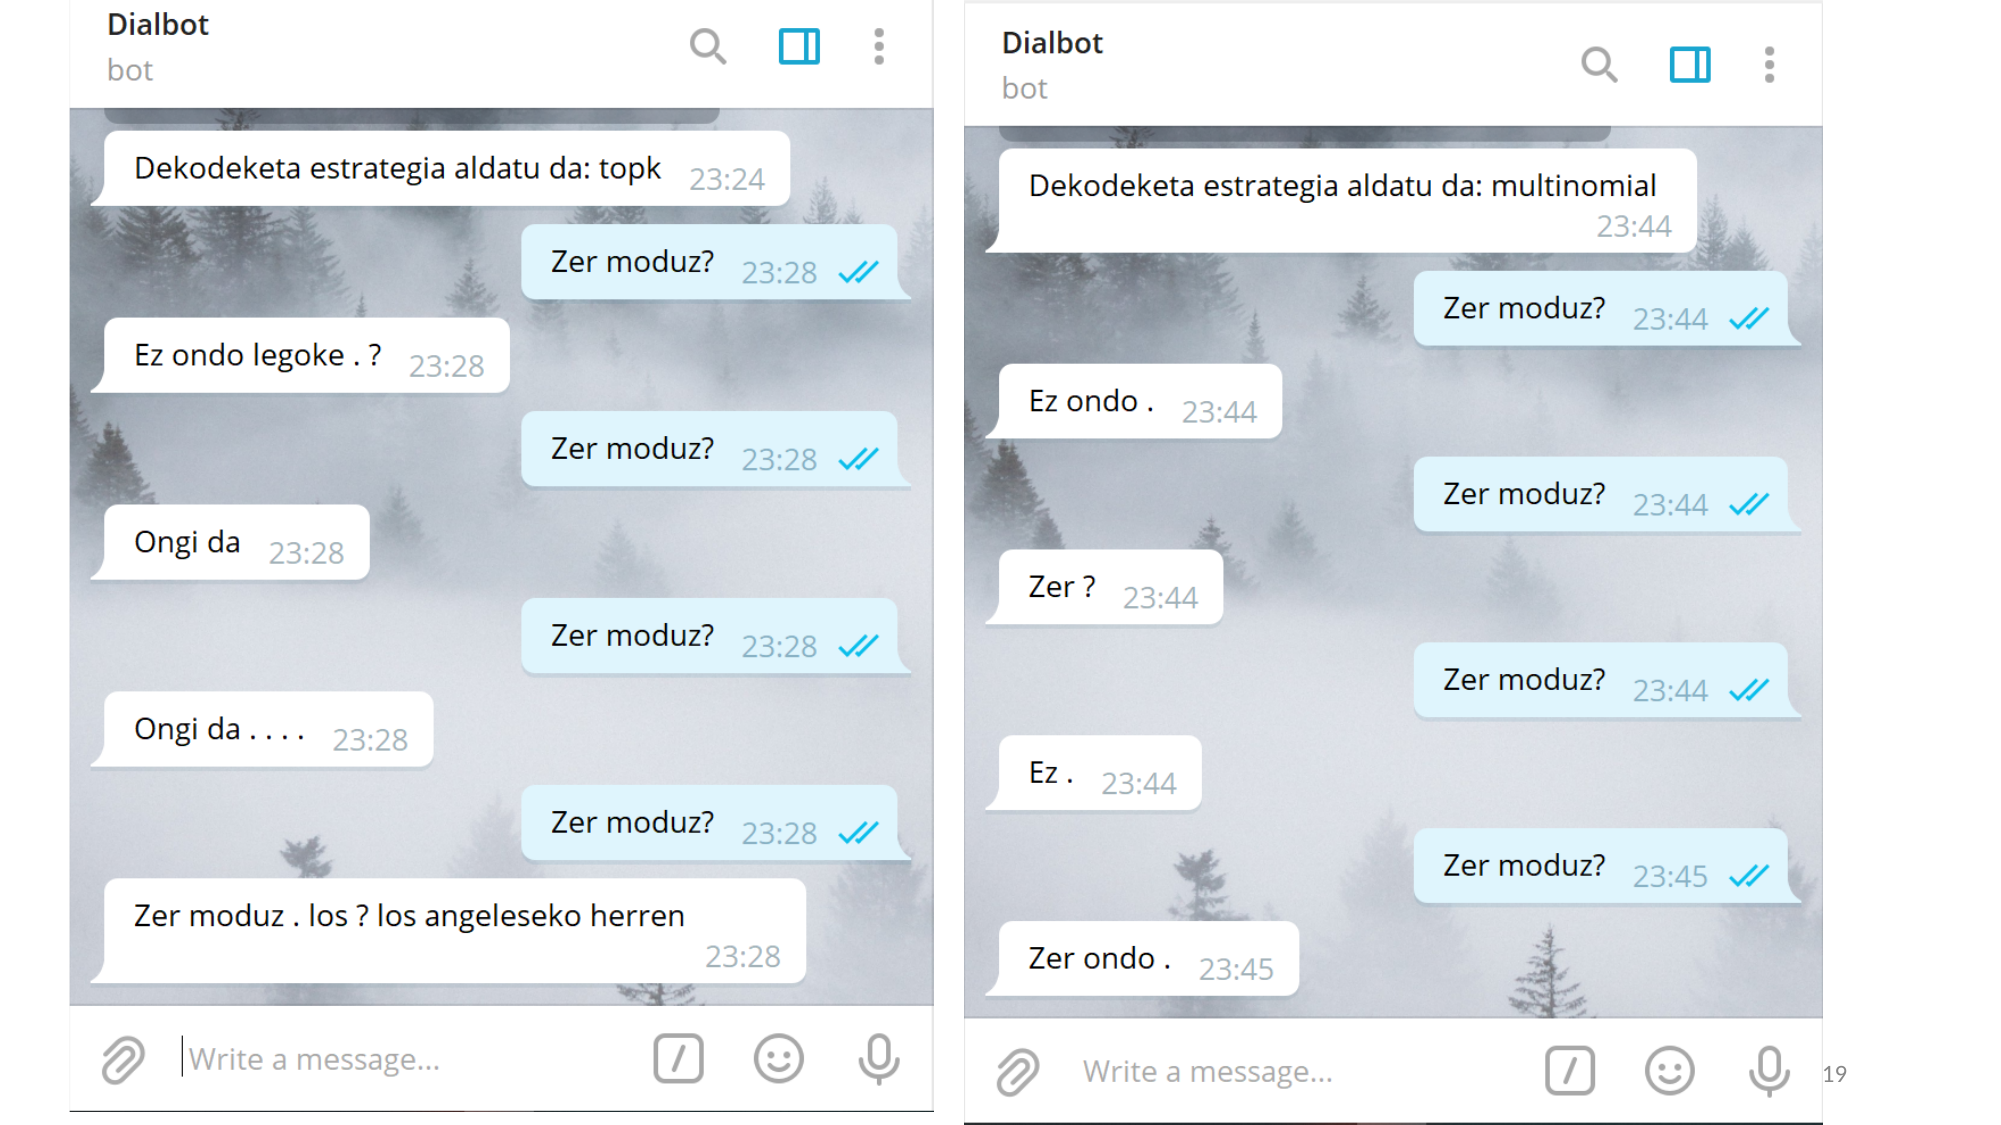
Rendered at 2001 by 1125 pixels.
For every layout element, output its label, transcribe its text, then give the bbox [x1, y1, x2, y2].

picture [964, 0, 1823, 1125]
picture [69, 0, 935, 1125]
slide_number ‹#› [1826, 1042, 1863, 1103]
